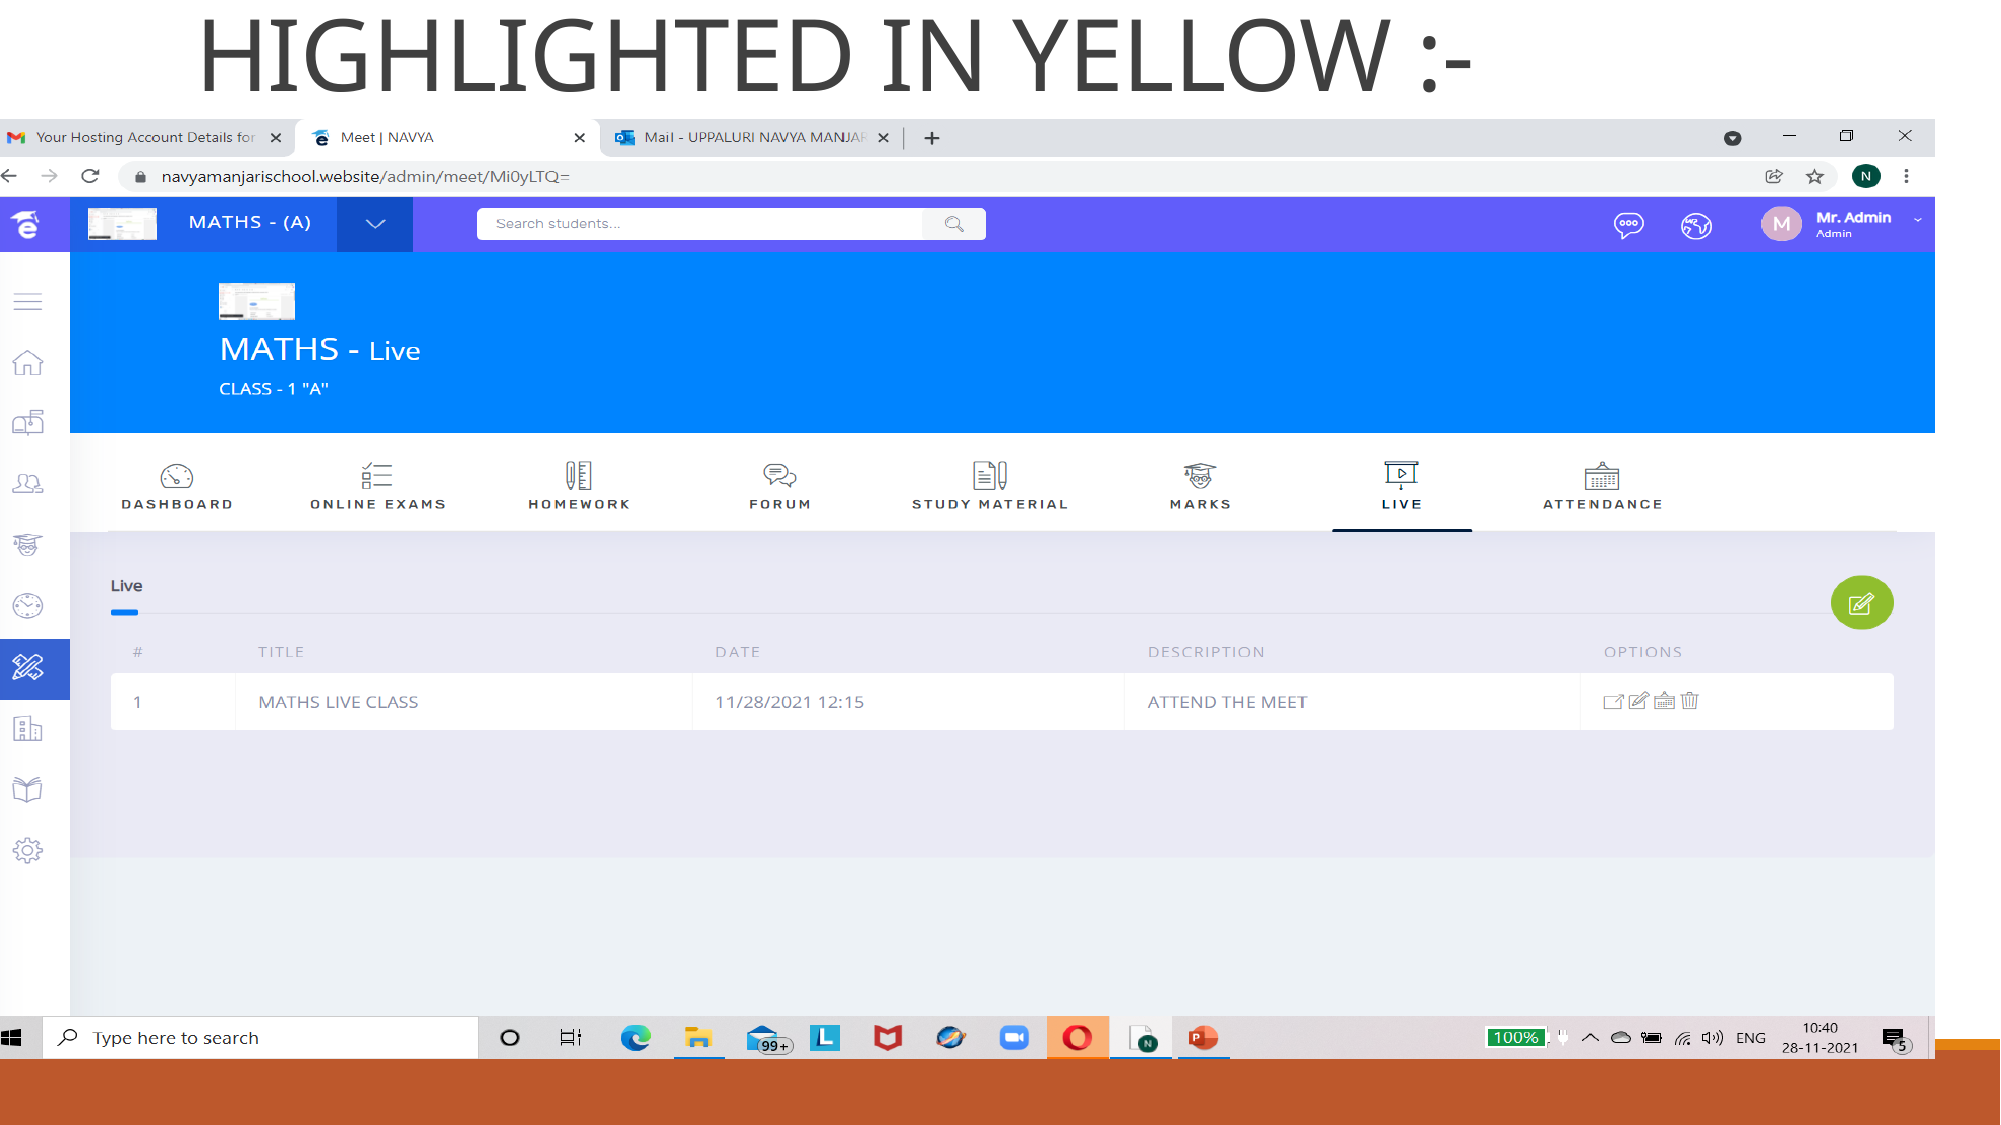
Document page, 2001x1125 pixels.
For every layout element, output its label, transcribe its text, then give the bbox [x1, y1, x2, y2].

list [0, 119, 1936, 1060]
title CLICK ON THE BUTTON HIGHLIGHTED IN YELLOW :- [180, 0, 1830, 115]
